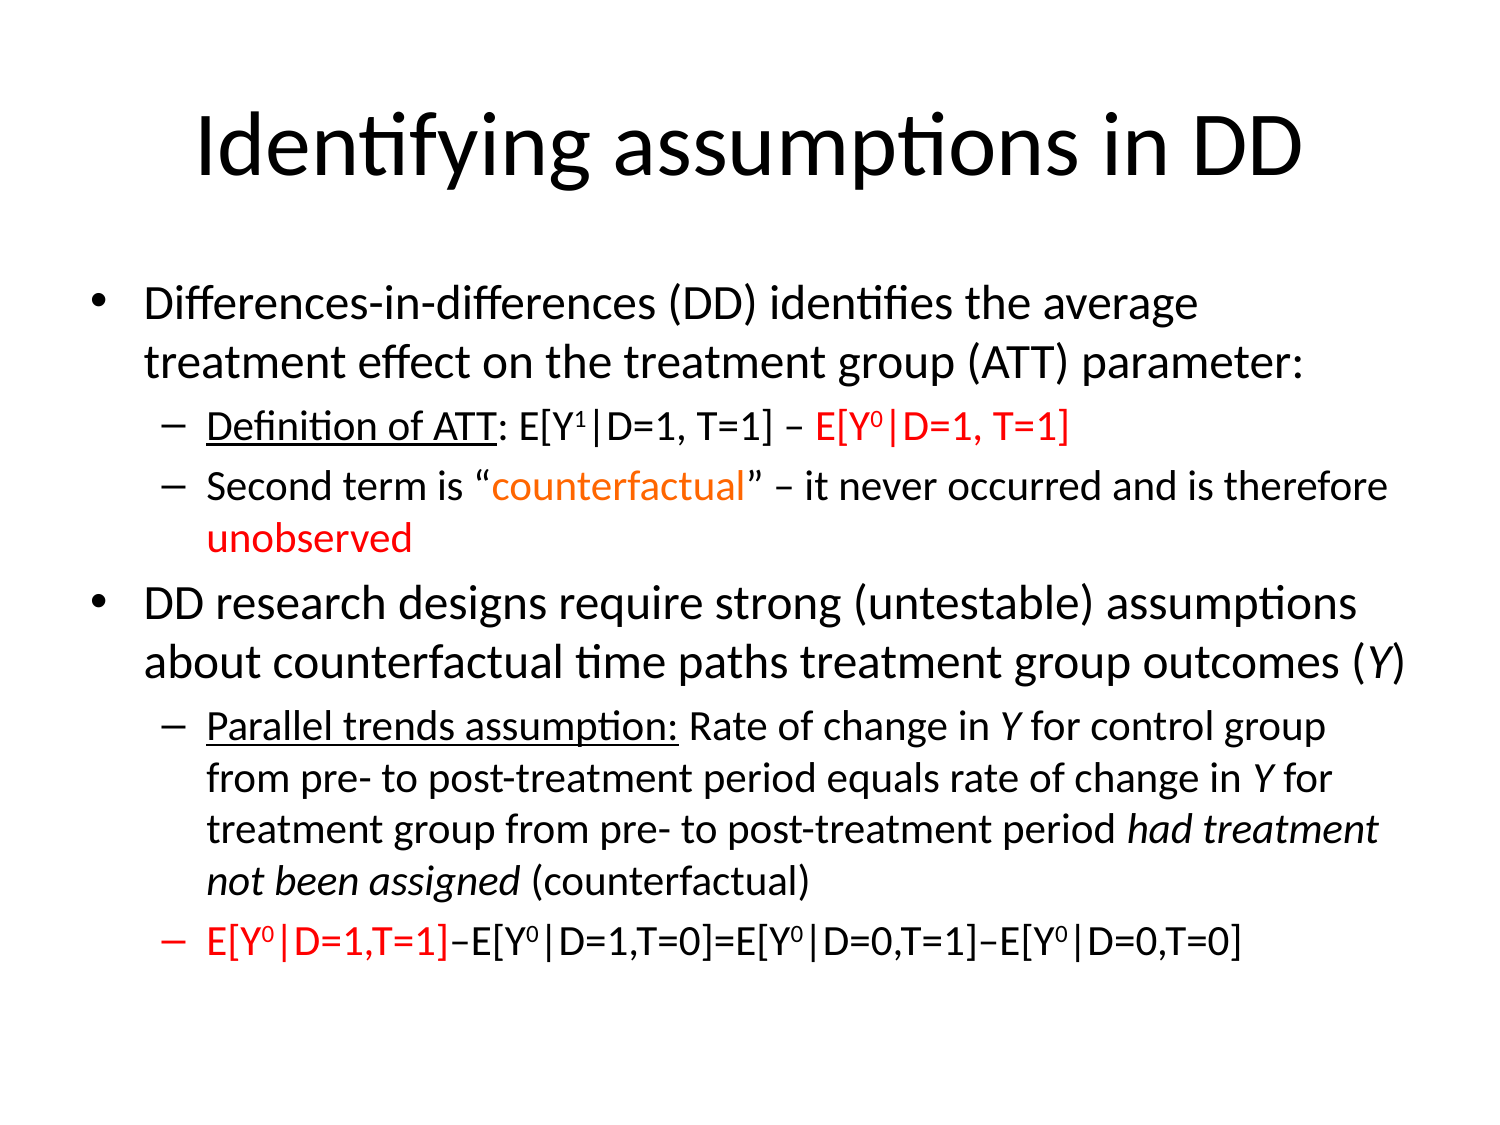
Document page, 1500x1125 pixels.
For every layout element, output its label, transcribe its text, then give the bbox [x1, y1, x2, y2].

title Identifying assumptions in DD [75, 45, 1425, 233]
list Differences-in-differences (DD) identifies the average treatment effect on the treatment group (ATT) parameter: Definition of ATT: E[Y1|D=1, T=1] – E[Y0|D=1, T=1] Second term is “counterfactual” – it never occurred and is therefore unobserved DD research designs require strong (untestable) assumptions about counterfactual time paths treatment group outcomes (Y) Parallel trends assumption: Rate of change in Y for control group from pre- to post-treatment period equals rate of change in Y for treatment group from pre- to post-treatment period had treatment not been assigned (counterfactual) E[Y0|D=1,T=1]–E[Y0|D=1,T=0]=E[Y0|D=0,T=1]–E[Y0|D=0,T=0] [75, 262, 1425, 1005]
